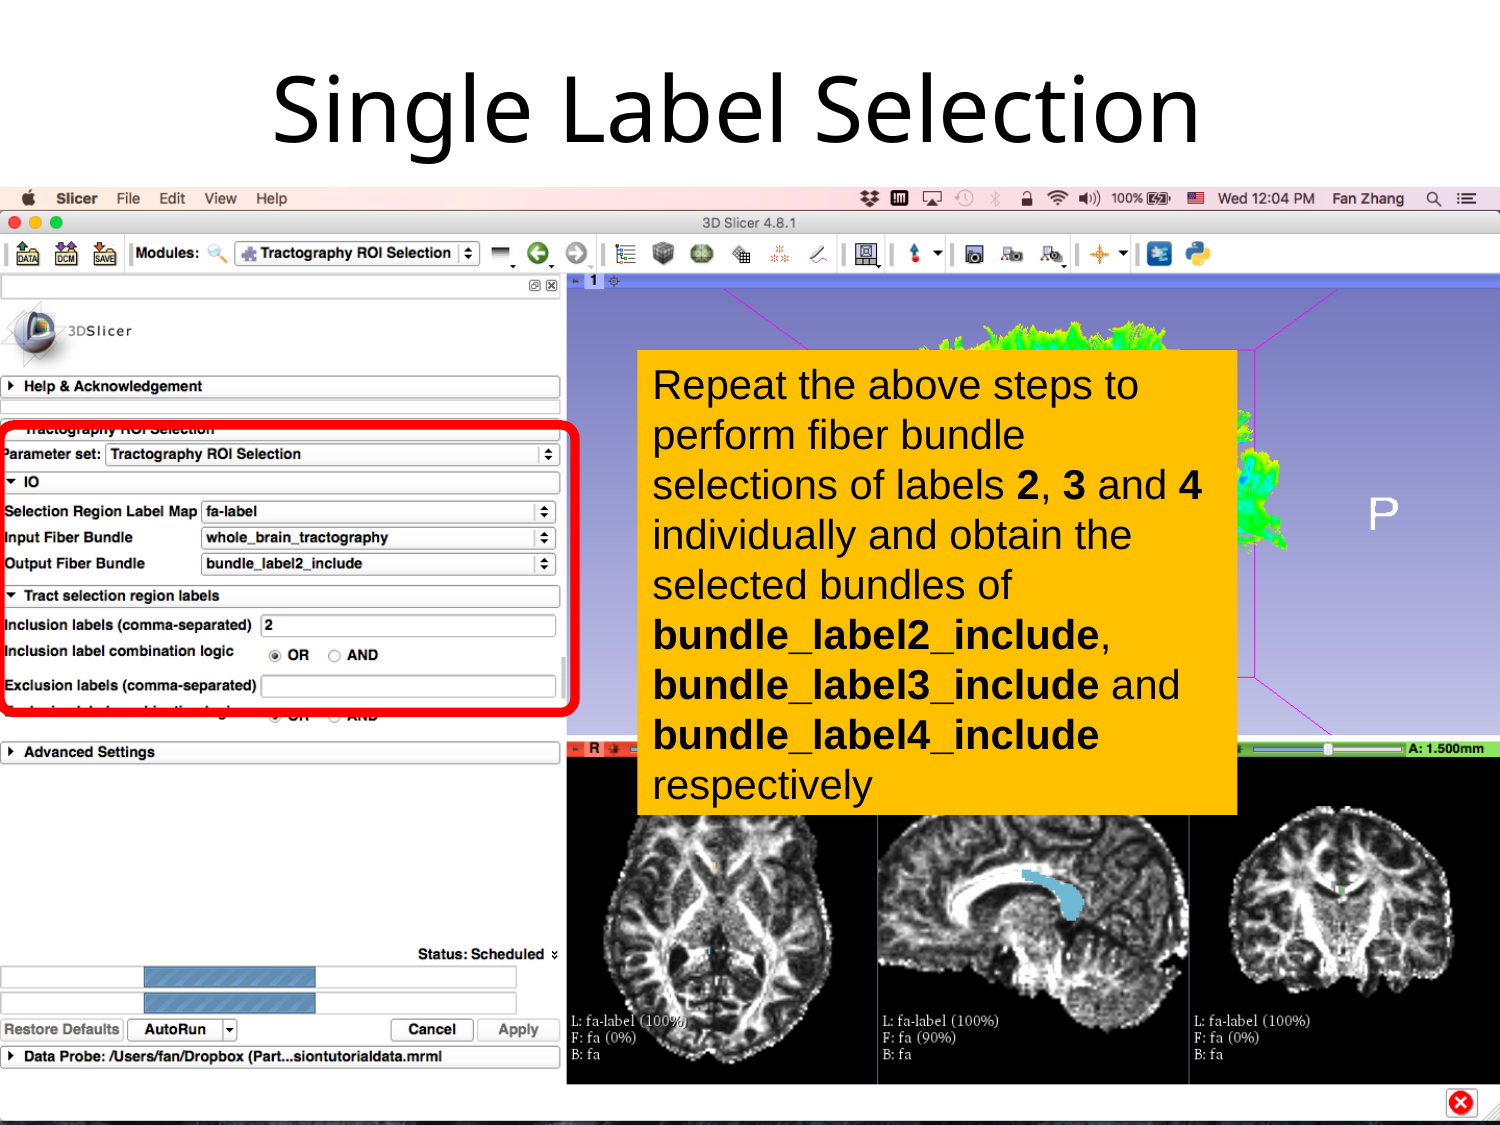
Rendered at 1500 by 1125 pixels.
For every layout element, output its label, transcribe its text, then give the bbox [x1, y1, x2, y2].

picture [0, 187, 1500, 1125]
title Single Label Selection [63, 12, 1413, 185]
